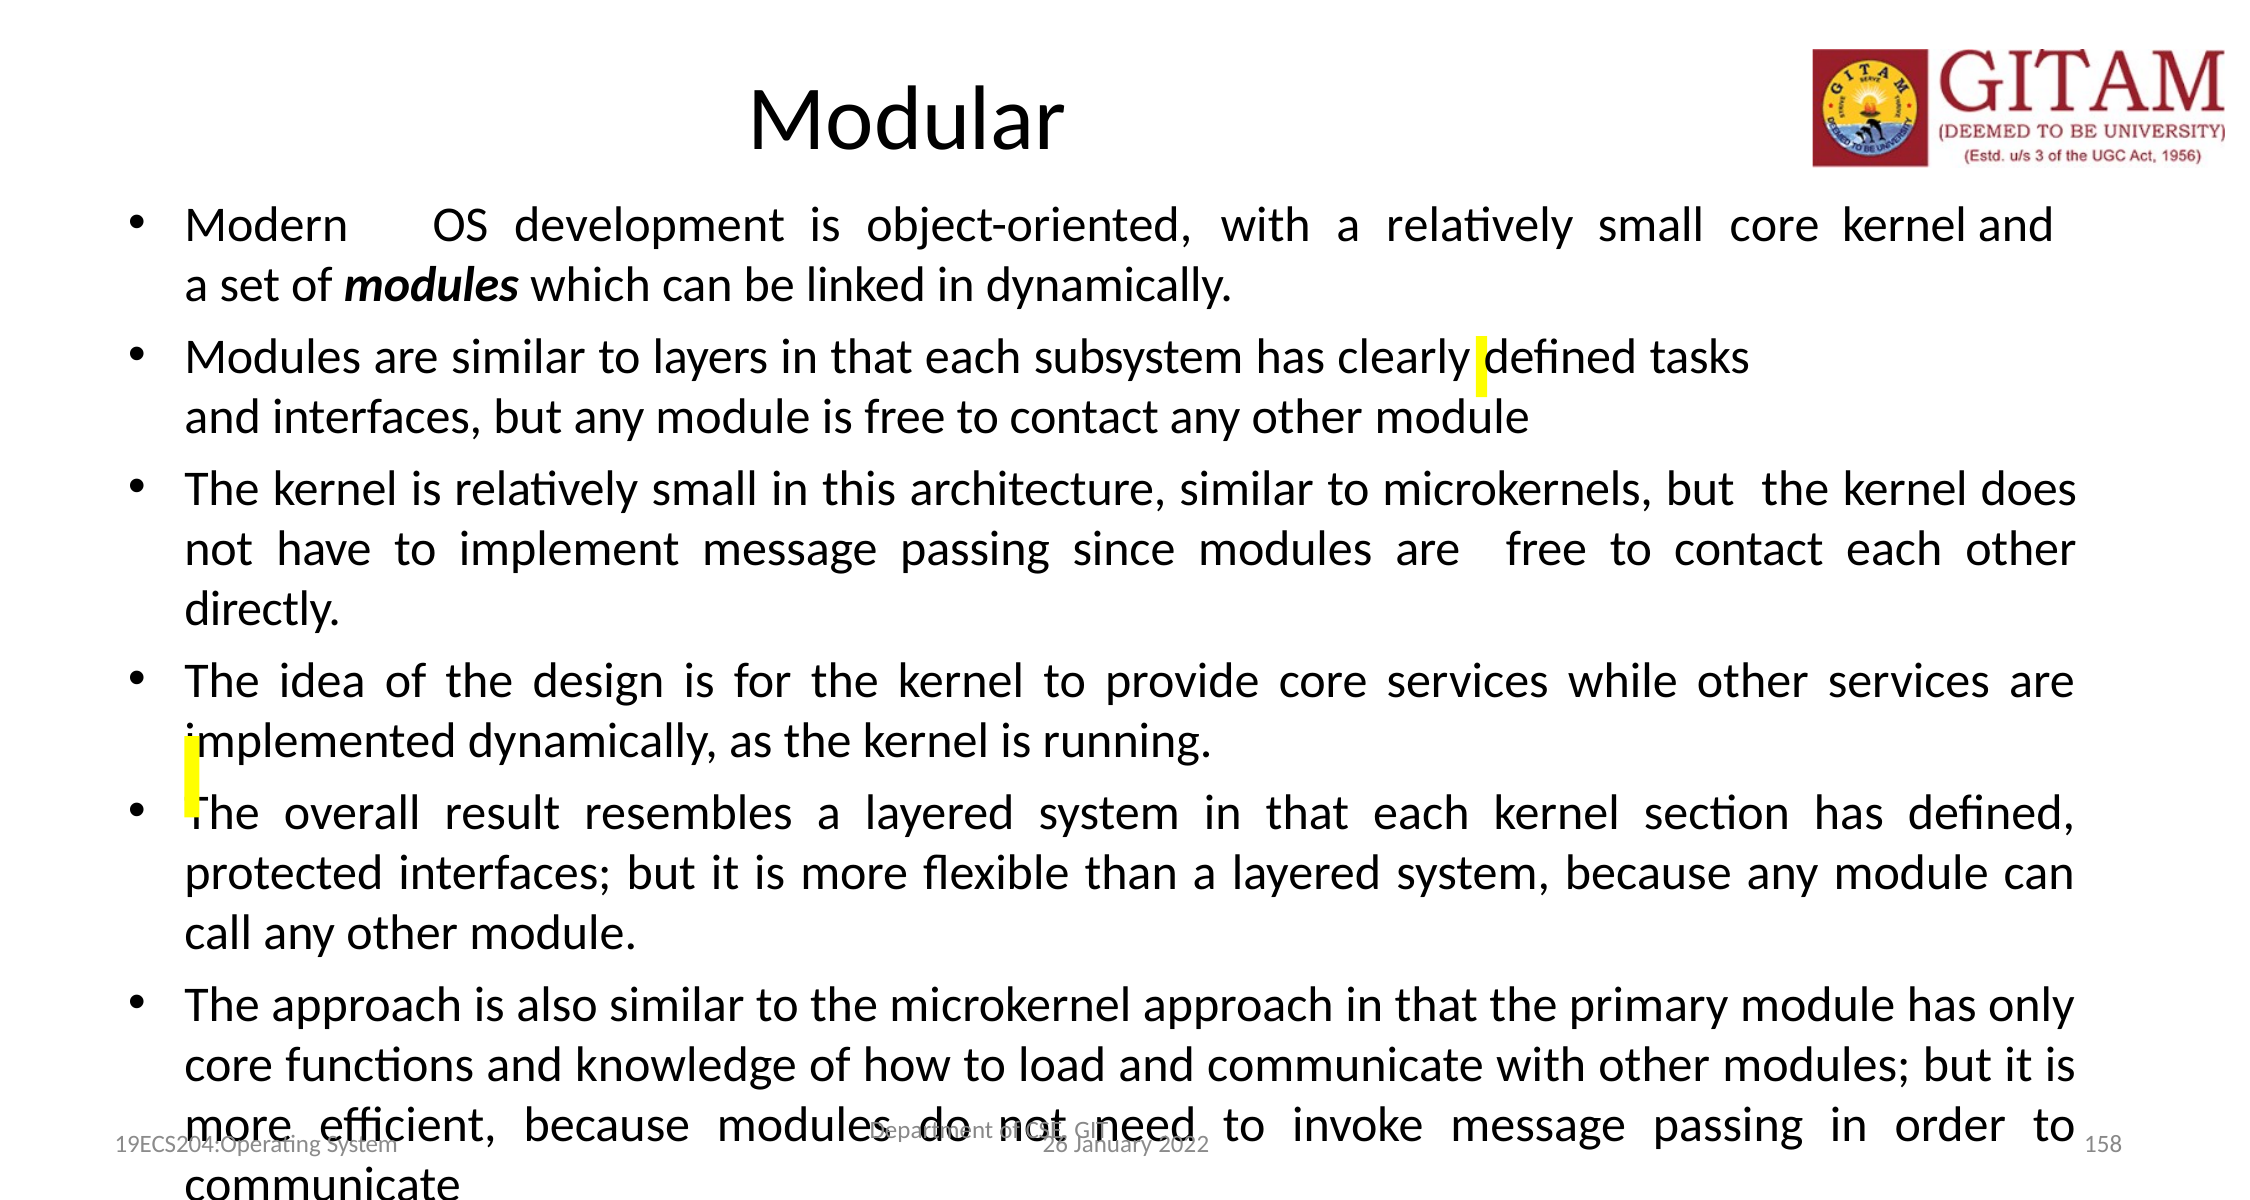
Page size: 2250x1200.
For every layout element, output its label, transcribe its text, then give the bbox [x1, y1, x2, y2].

title Modular [391, 10, 1421, 174]
footer 26 January 2022 [768, 796, 1482, 1200]
text_box Modern OS development is object-oriented, with a relatively small core kernel and a set of modules which can be linked in dynamically. Modules are similar to layers in that each subsystem has clearly defined tasks and interfaces, but any module is free to contact any other module The kernel is relatively small in this architecture, similar to microkernels, but the kernel does not have to implement message passing since modules are free to contact each other directly. The idea of the design is for the kernel to provide core services while other services are implemented dynamically, as the kernel is running. The overall result resembles a layered system in that each kernel section has defined, protected interfaces; but it is more flexible than a layered system, because any module can call any other module. The approach is also similar to the microkernel approach in that the primary module has only core functions and knowledge of how to load and communicate with other modules; but it is more efficient, because modules do not need to invoke message passing in order to communicate [126, 174, 2078, 1200]
text_box [1812, 49, 2225, 168]
slide_number 19ECS204:Operating System [112, 796, 638, 1200]
text_box 158 [2077, 1132, 2129, 1158]
text_box [184, 736, 200, 796]
